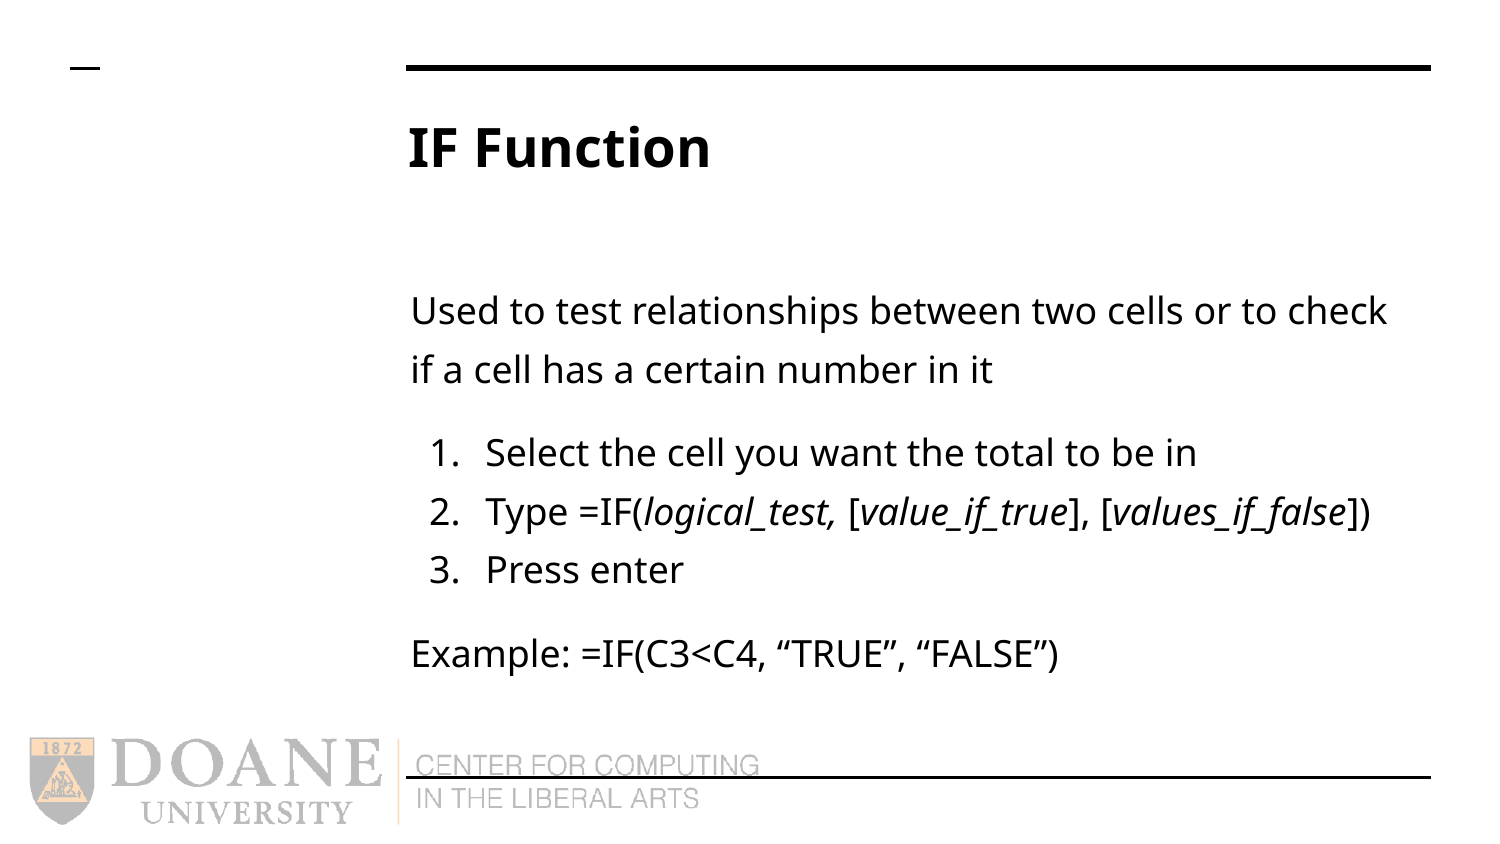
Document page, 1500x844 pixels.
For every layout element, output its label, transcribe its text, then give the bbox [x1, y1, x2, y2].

list Used to test relationships between two cells or to check if a cell has a certain number in it Select the cell you want the total to be in Type =IF(logical_test, [value_if_true], [values_if_false]) Press enter Example: =IF(C3<C4, “TRUE”, “FALSE”) [395, 261, 1433, 755]
title IF Function [393, 94, 1431, 199]
